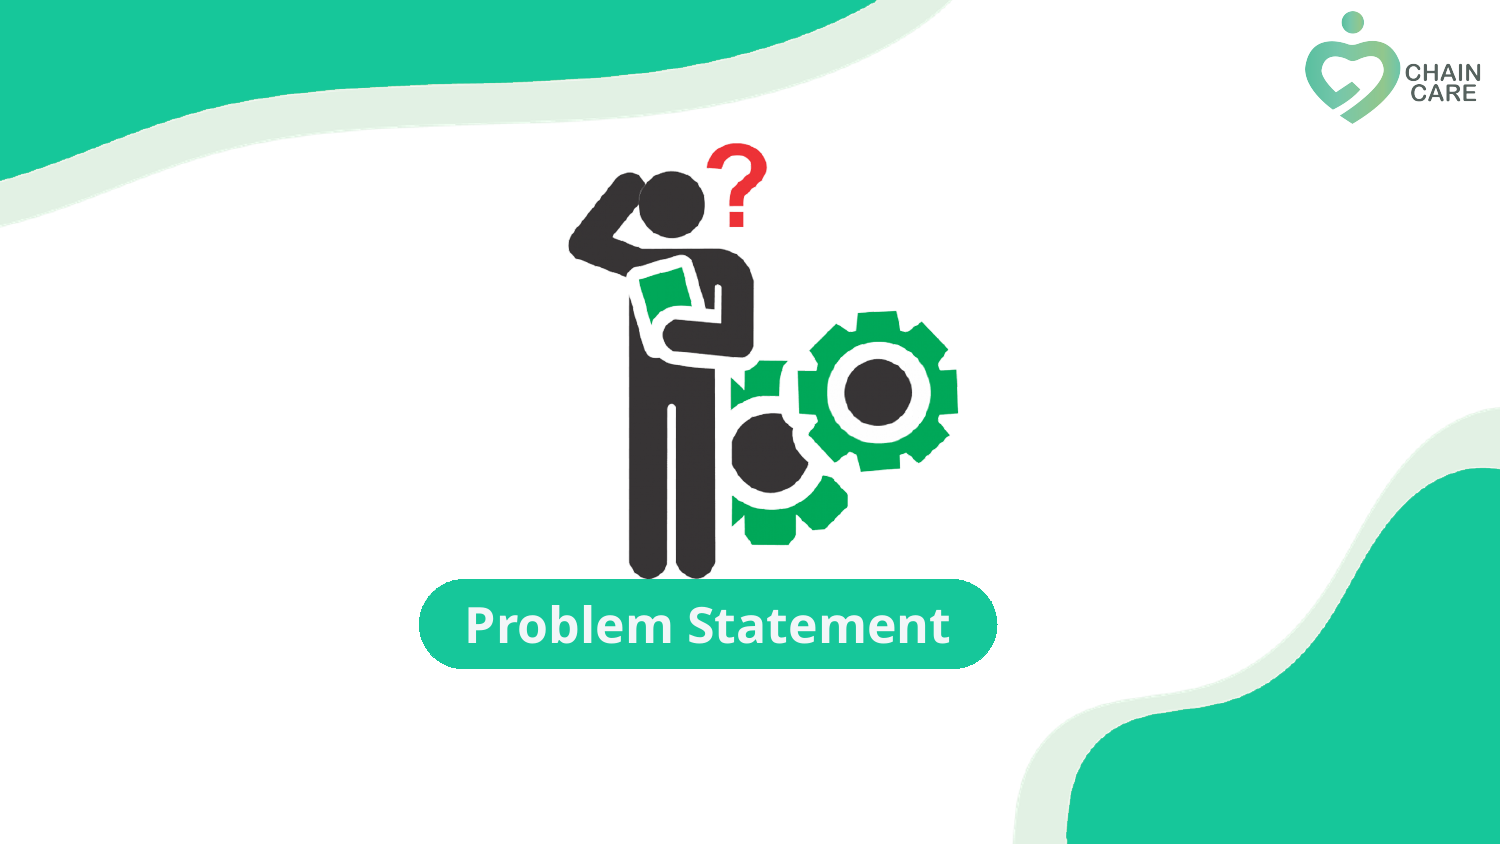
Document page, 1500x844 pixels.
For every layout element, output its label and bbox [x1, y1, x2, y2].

picture [1305, 11, 1489, 124]
picture [549, 142, 978, 580]
text_box [0, 0, 1500, 844]
